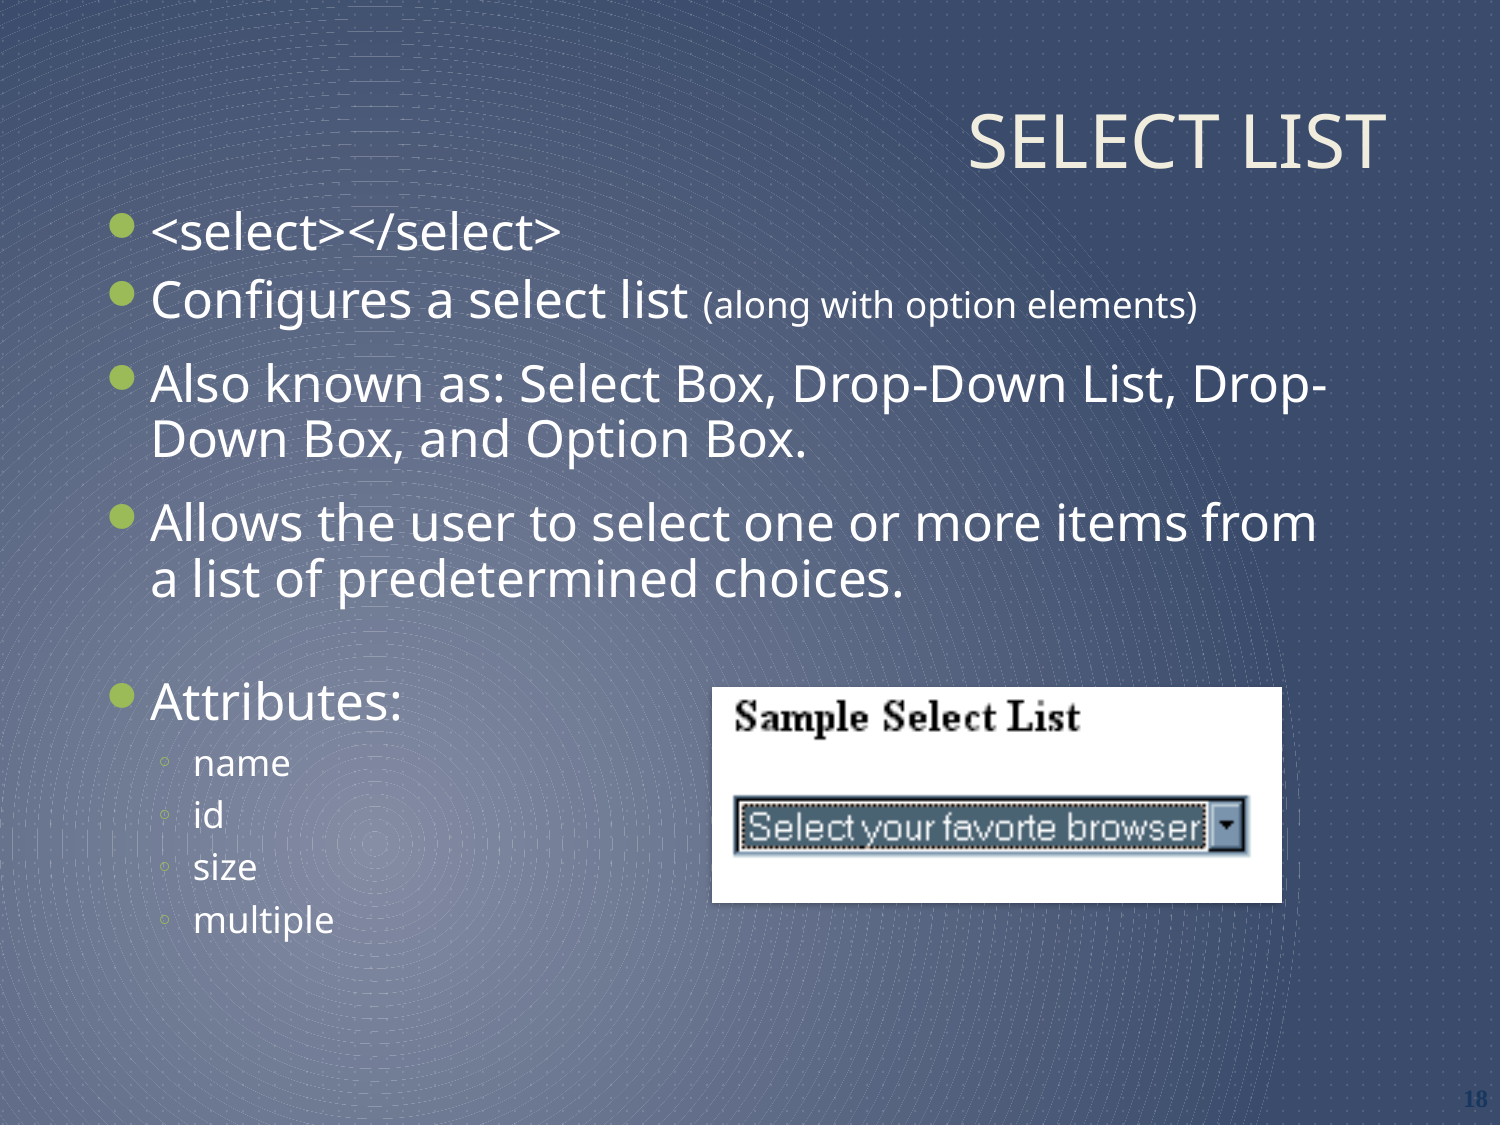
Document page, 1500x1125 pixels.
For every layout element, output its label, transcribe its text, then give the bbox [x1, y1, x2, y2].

picture [712, 687, 1282, 903]
title Select List [112, 45, 1388, 233]
slide_number 18 [1413, 1034, 1488, 1113]
list <select></select> Configures a select list (along with option elements) Also known as: Select Box, Drop-Down List, Drop-Down Box, and Option Box. Allows the user to select one or more items from a list of predetermined choices. Attributes: name id size multiple [92, 198, 1343, 949]
